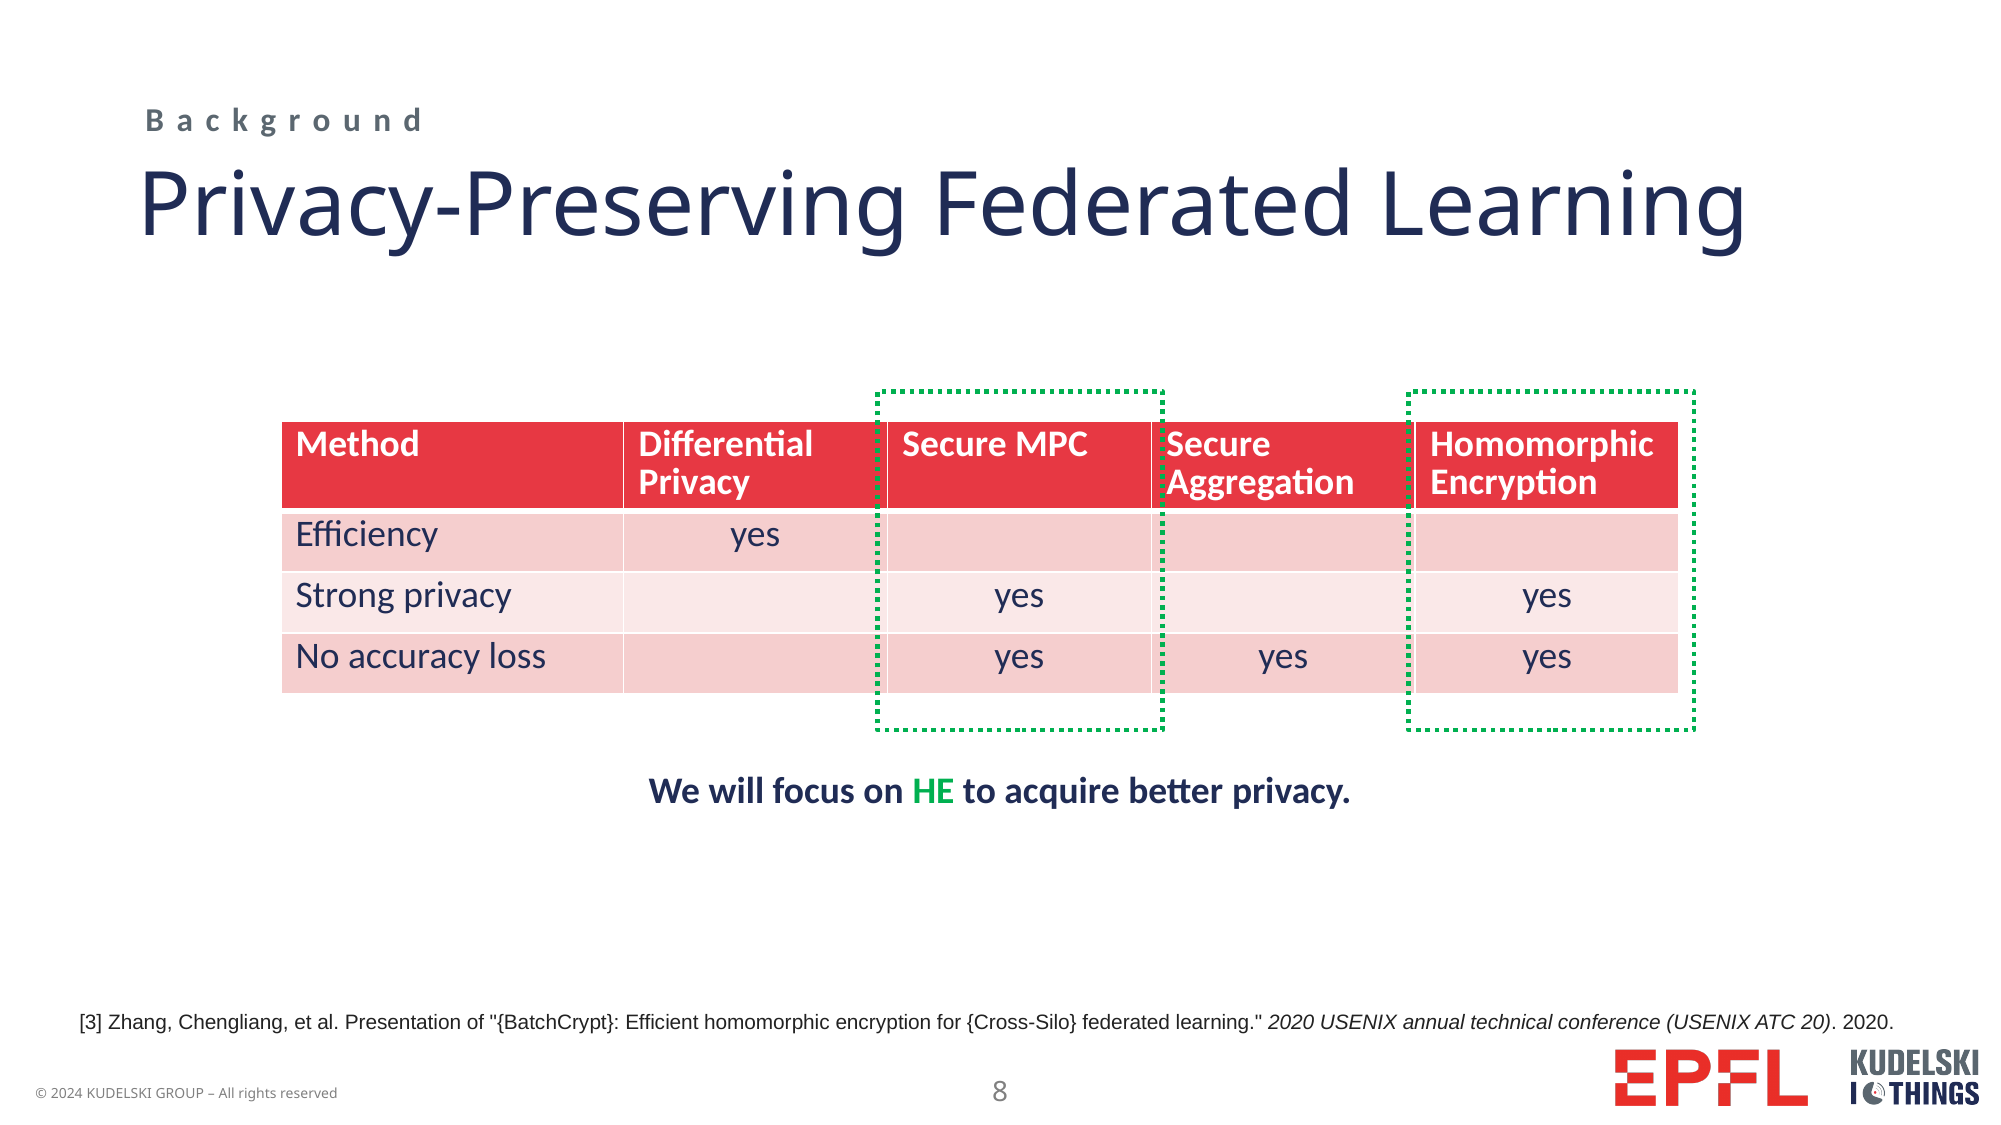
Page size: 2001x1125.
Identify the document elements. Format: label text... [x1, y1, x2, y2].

table_cell [624, 573, 877, 632]
list Background [137, 103, 1863, 147]
table_cell yes [1163, 634, 1408, 693]
table_cell Strong privacy [282, 573, 623, 632]
picture [1851, 1049, 1979, 1105]
text_box [1408, 391, 1694, 731]
table_cell Efficiency [282, 514, 623, 571]
table_cell [624, 634, 877, 693]
table_header Method [282, 422, 623, 508]
text_box [877, 391, 1163, 731]
table_cell yes [624, 514, 877, 571]
table_cell No accuracy loss [282, 634, 623, 693]
title Privacy-Preserving Federated Learning [137, 159, 1863, 267]
table_cell [1163, 514, 1408, 571]
text_box [3] Zhang, Chengliang, et al. Presentation of "{BatchCrypt}: Efficient homomorphic encryption for {Cross-Silo} federated learning." 2020 USENIX annual technical conference (USENIX ATC 20). 2020. [64, 1001, 1976, 1042]
table_header Secure Aggregation [1163, 422, 1408, 508]
text_box We will focus on HE to acquire better privacy. [555, 758, 1445, 819]
table_cell [1163, 573, 1408, 632]
table_header Differential Privacy [624, 422, 877, 508]
